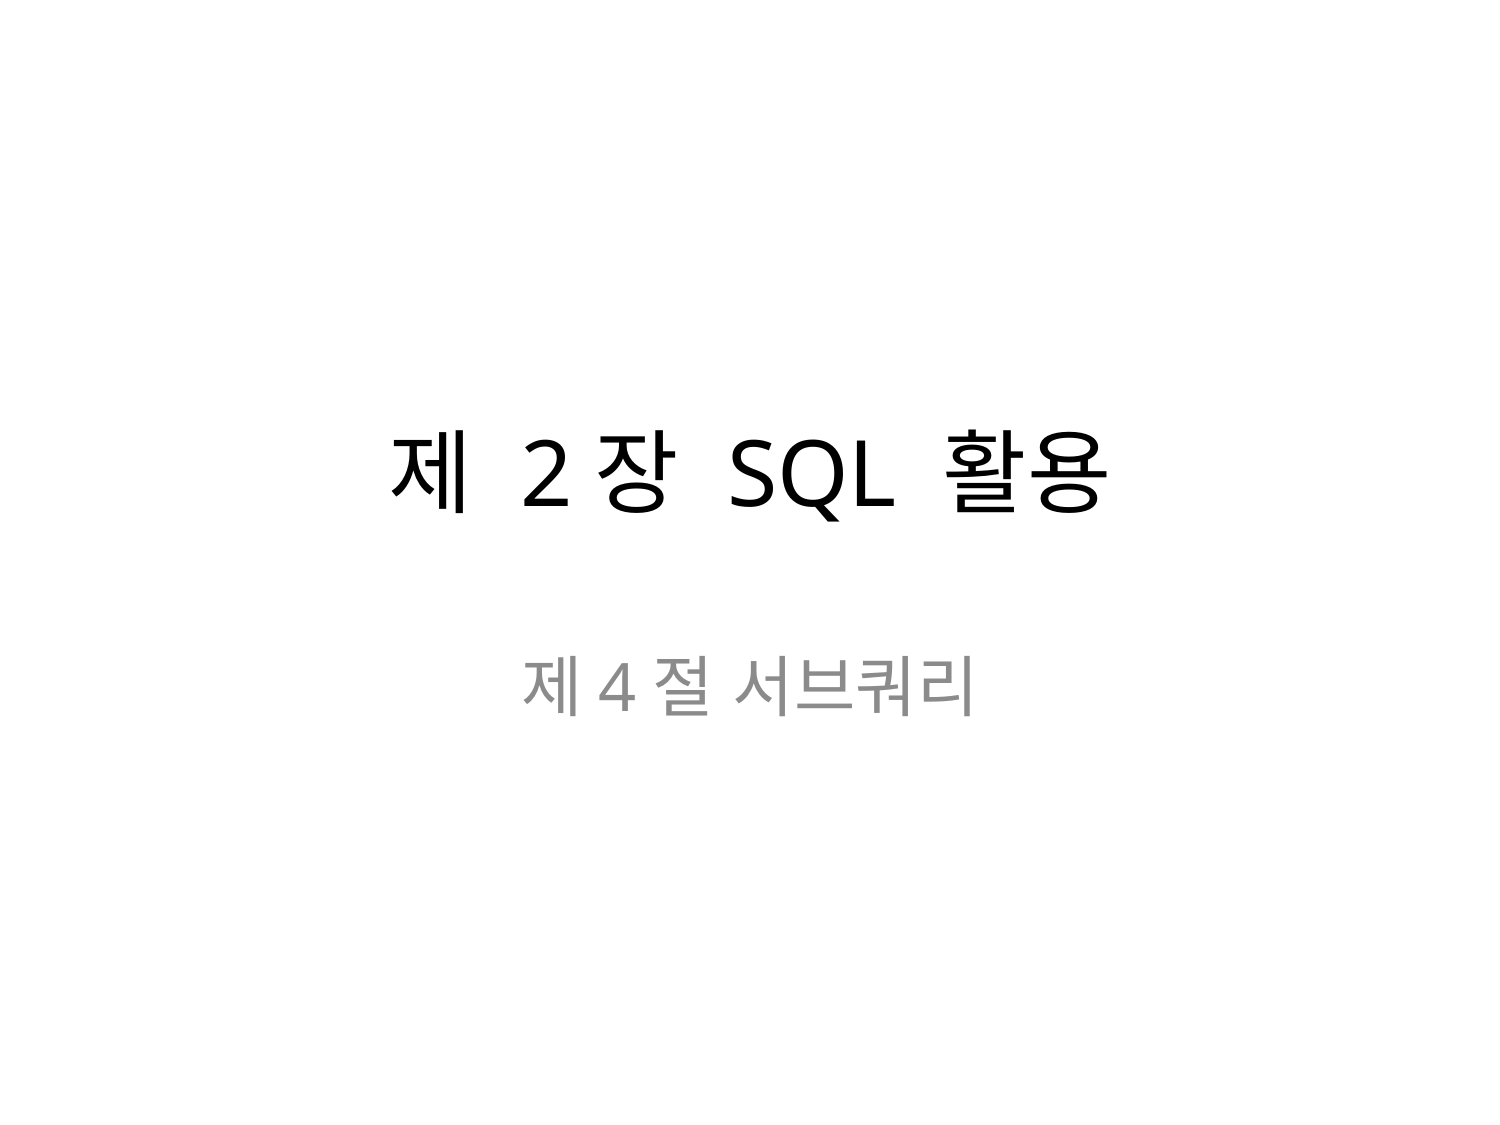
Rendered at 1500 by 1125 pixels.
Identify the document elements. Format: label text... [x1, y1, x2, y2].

title 제 2장 SQL 활용 [112, 349, 1388, 591]
subtitle 제4절 서브쿼리 [225, 637, 1275, 925]
